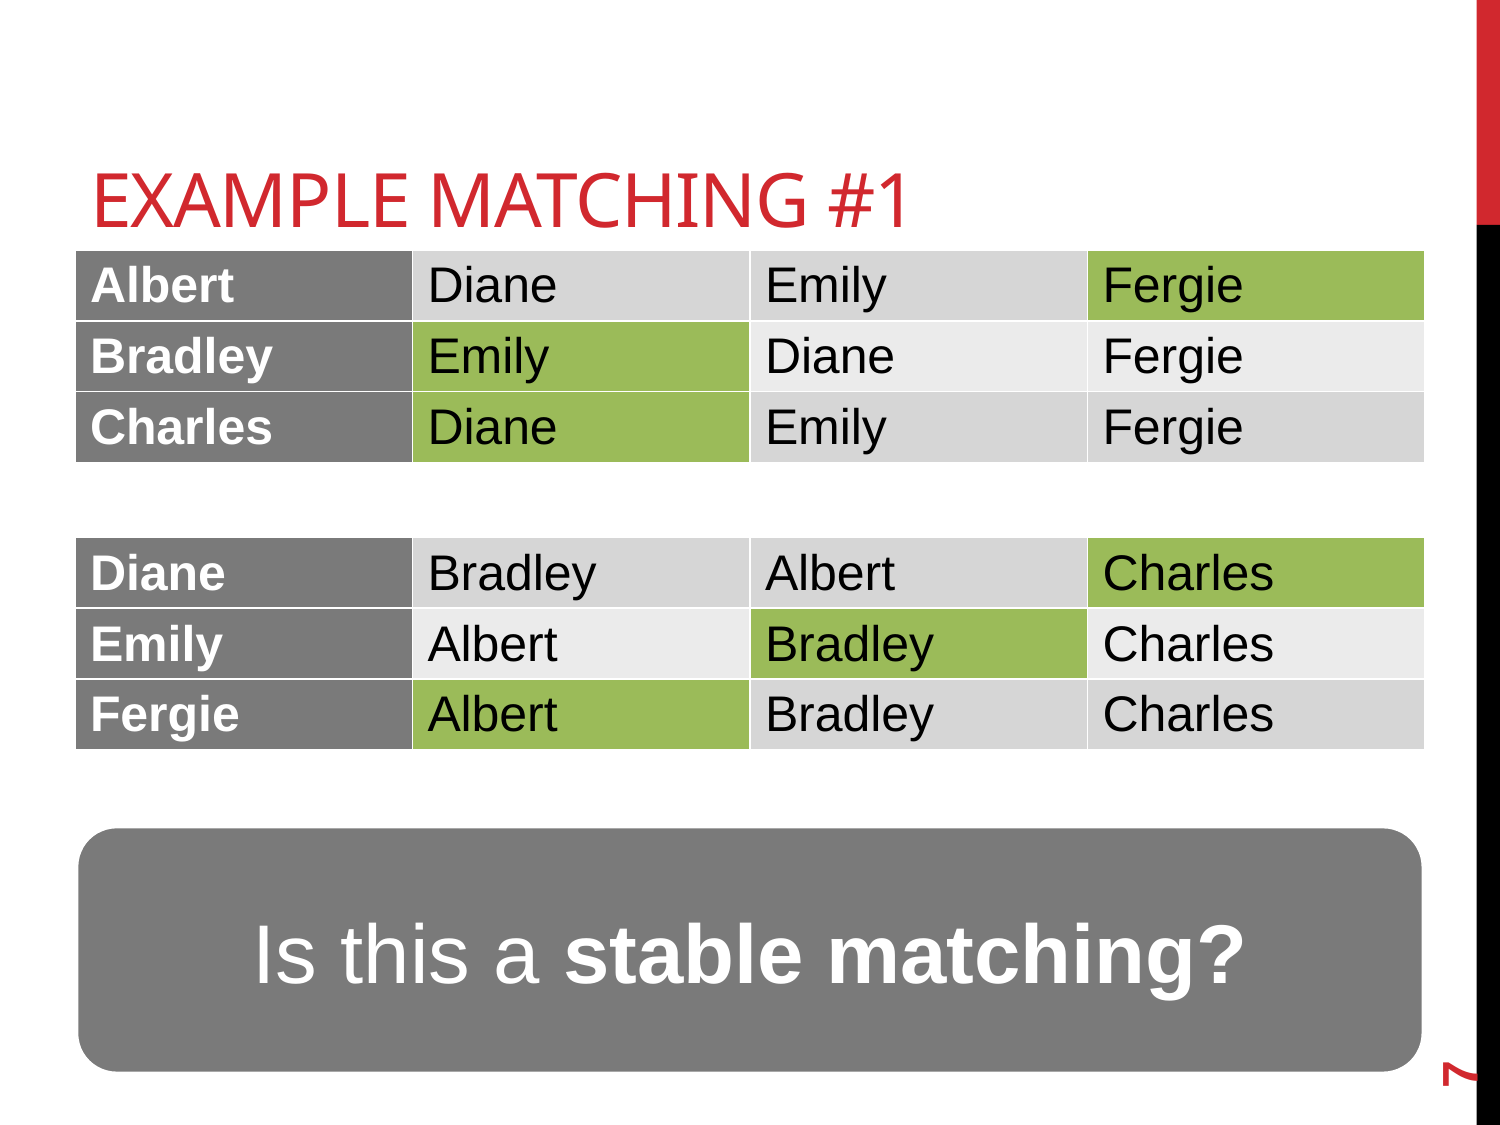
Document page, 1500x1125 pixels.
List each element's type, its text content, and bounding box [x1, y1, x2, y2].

table_header Albert [751, 538, 1087, 607]
table_cell Bradley [751, 609, 1087, 678]
title Example matching #1 [75, 25, 1260, 249]
text_box Is this a stable matching? [71, 821, 1429, 1079]
table_cell Diane [413, 392, 749, 462]
table_cell Charles [1088, 609, 1424, 678]
table_header Emily [751, 251, 1087, 320]
table_cell Charles [1088, 680, 1424, 749]
table_cell Emily [413, 322, 749, 391]
table_cell Diane [751, 322, 1087, 391]
table_header Fergie [1088, 251, 1424, 320]
table_cell Bradley [751, 680, 1087, 749]
table_header Bradley [413, 538, 749, 607]
table_cell Albert [413, 609, 749, 678]
table_header Charles [1088, 538, 1424, 607]
table_cell Charles [76, 392, 412, 462]
table_cell Fergie [1088, 322, 1424, 391]
table_header Diane [413, 251, 749, 320]
table_cell Albert [413, 680, 749, 749]
table_cell Emily [76, 609, 412, 678]
table_cell Fergie [76, 680, 412, 749]
table_header Albert [76, 251, 412, 320]
table_cell Emily [751, 392, 1087, 462]
table_header Diane [76, 538, 412, 607]
table_cell Bradley [76, 322, 412, 391]
table_cell Fergie [1088, 392, 1424, 462]
slide_number 7 [1427, 887, 1488, 1104]
